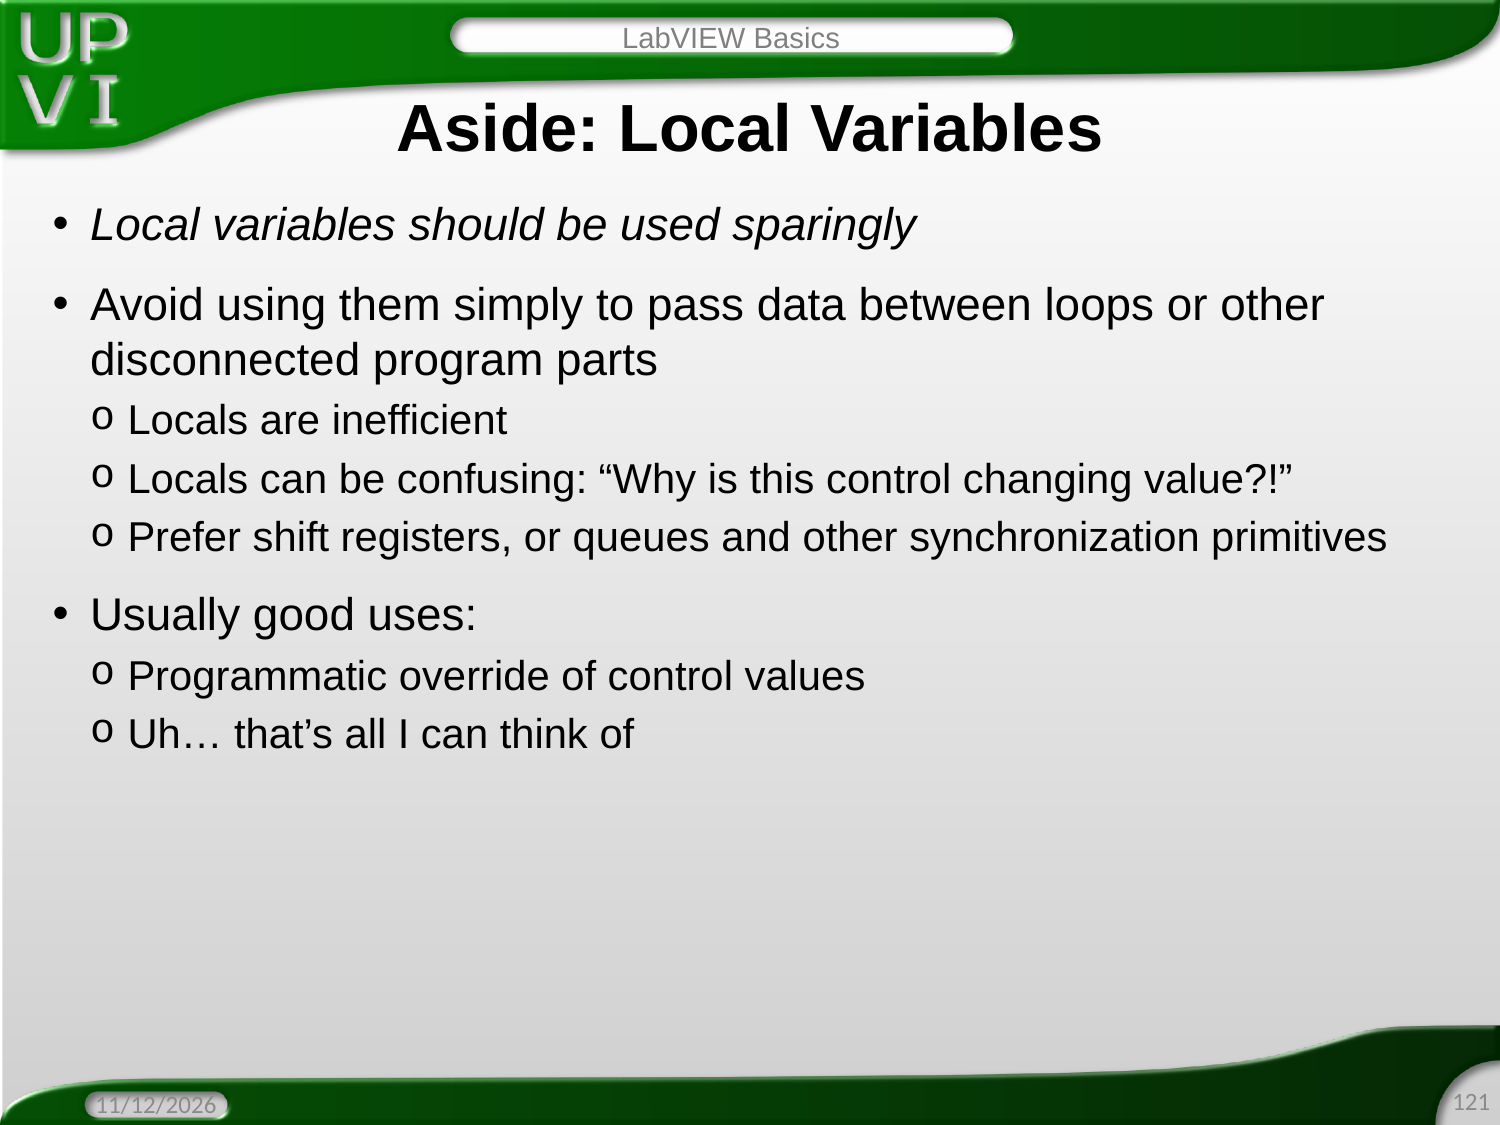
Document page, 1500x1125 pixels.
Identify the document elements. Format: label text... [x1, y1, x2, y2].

slide_number 121 [1155, 1069, 1500, 1125]
footer LabVIEW Basics [450, 6, 1013, 67]
title Aside: Local Variables [75, 75, 1425, 175]
list Local variables should be used sparingly Avoid using them simply to pass data between loops or other disconnected program parts Locals are inefficient Locals can be confusing: “Why is this control changing value?!” Prefer shift registers, or queues and other synchronization primitives Usually good uses: Programmatic override of control values Uh… that’s all I can think of [37, 187, 1450, 1050]
picture [0, 0, 1500, 1125]
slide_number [75, 1073, 238, 1125]
